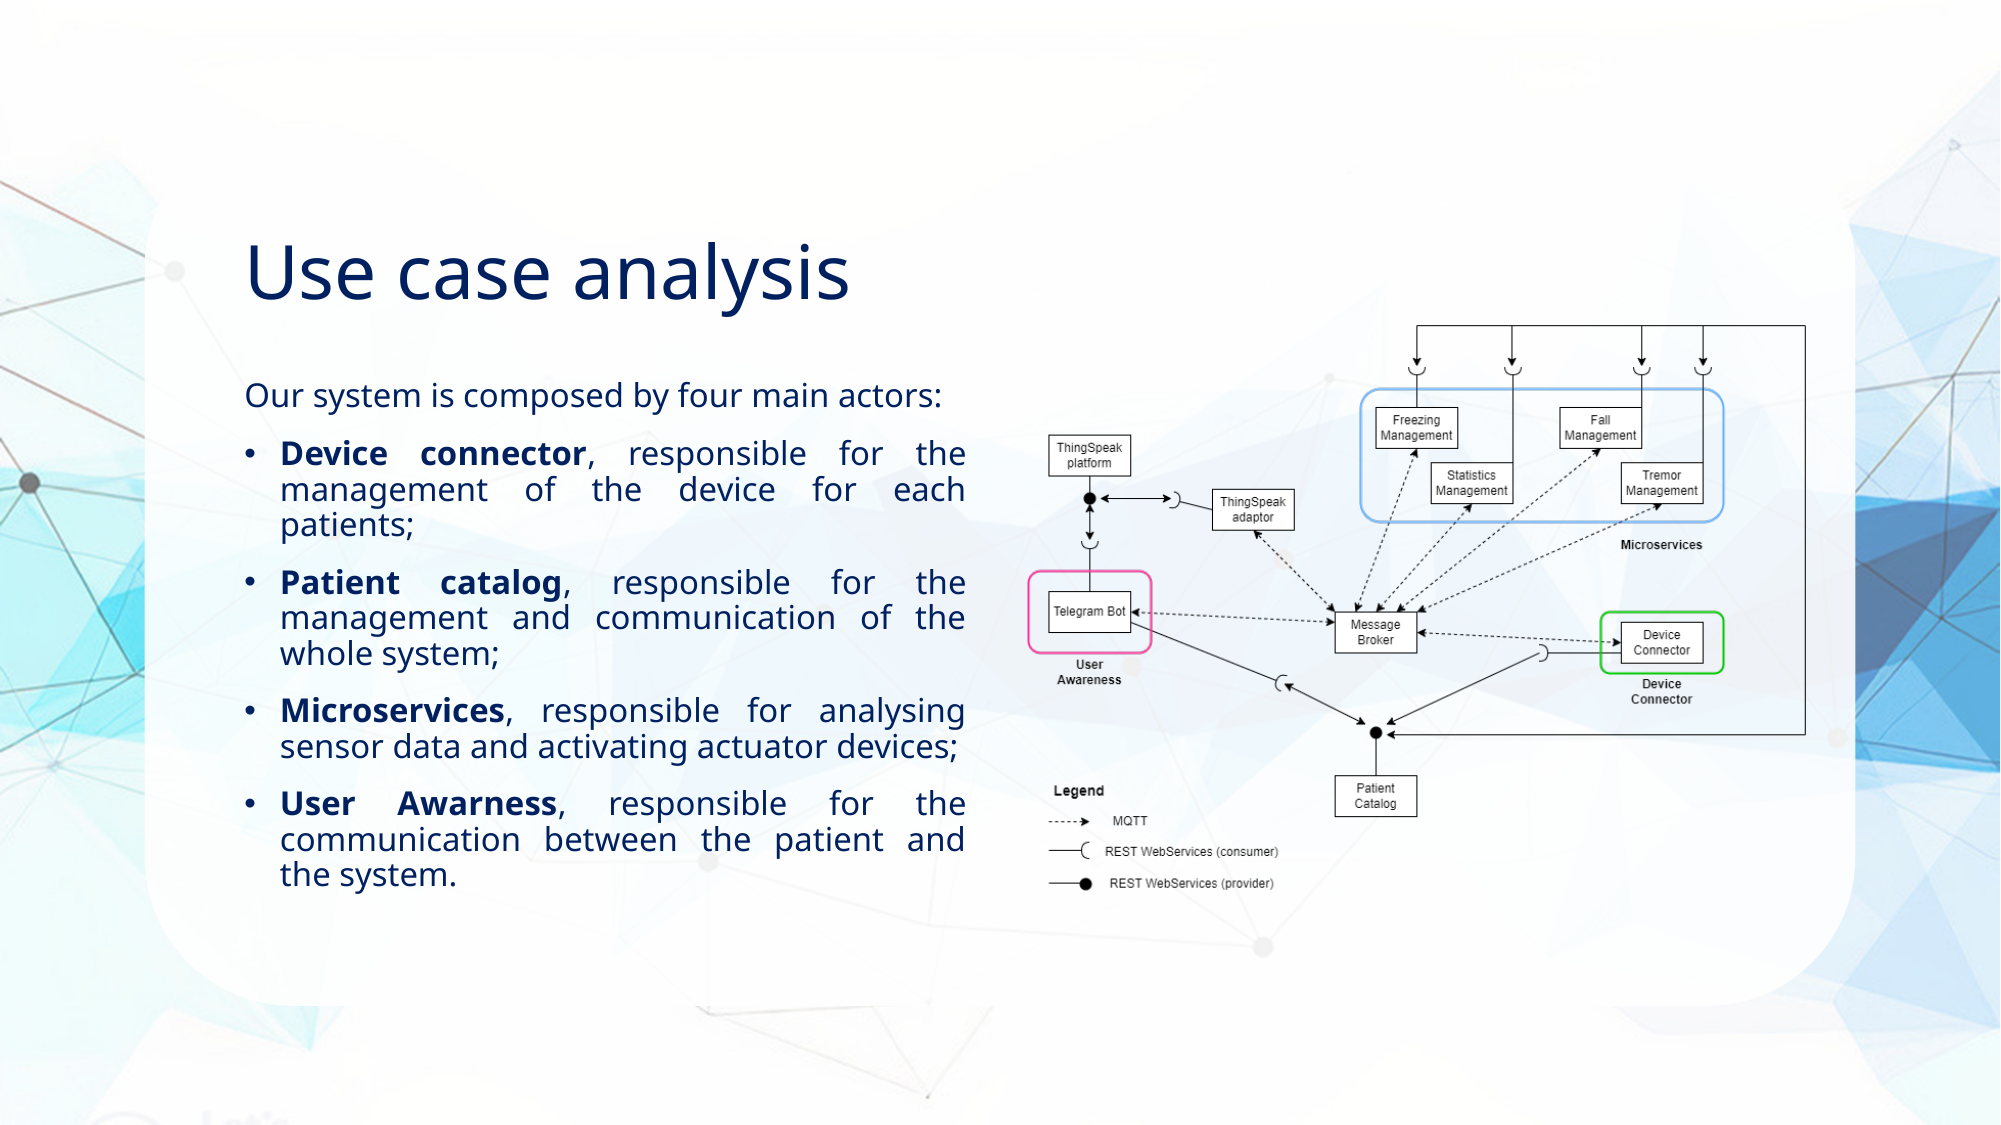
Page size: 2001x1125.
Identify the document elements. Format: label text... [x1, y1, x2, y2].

text_box Use case analysis [229, 227, 937, 330]
picture [0, 0, 2001, 1125]
text_box Our system is composed by four main actors: Device connector, responsible for the management of the device for each patients; Patient catalog, responsible for the management and communication of the whole system; Microservices, responsible for analysing sensor data and activating actuator devices; User Awarness, responsible for the communication between the patient and the system. [229, 372, 982, 909]
